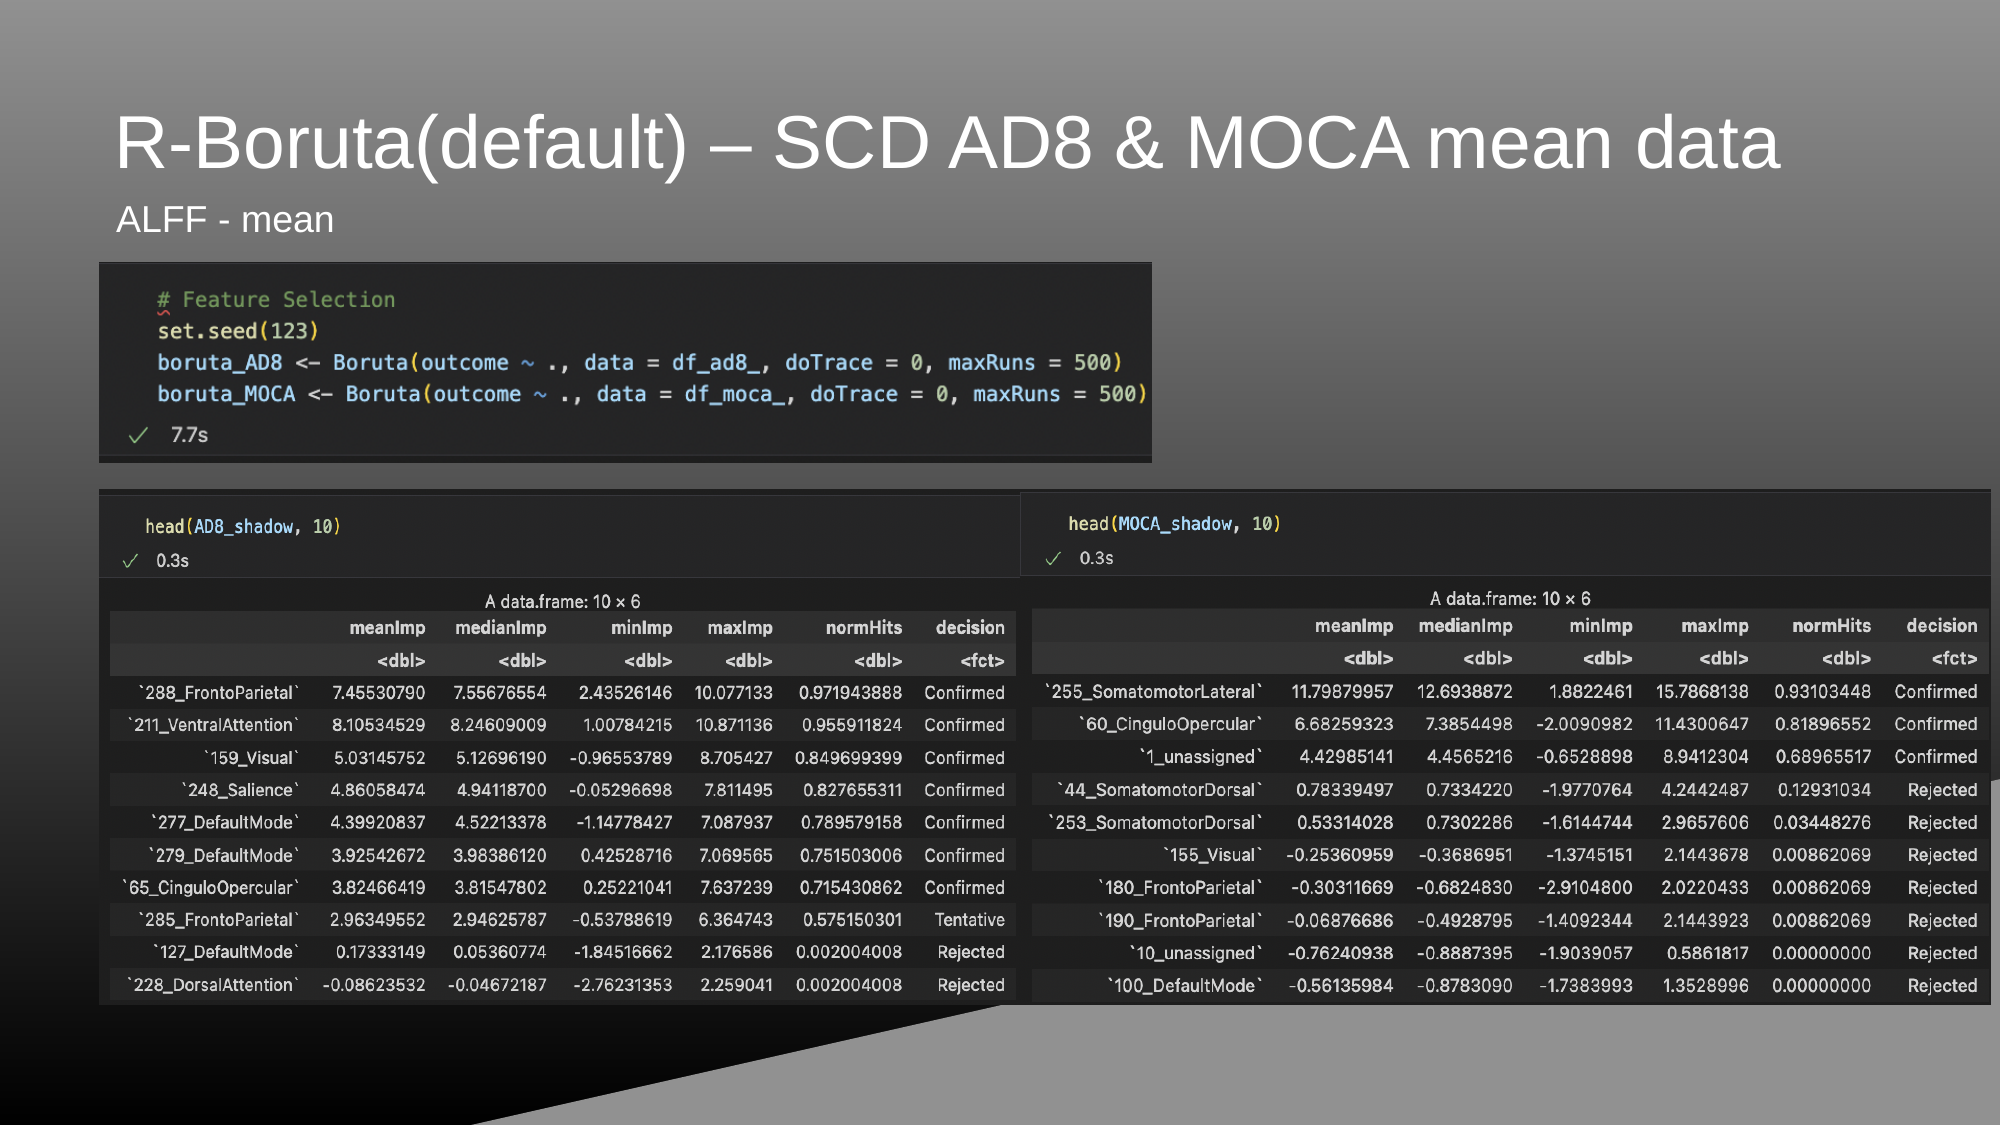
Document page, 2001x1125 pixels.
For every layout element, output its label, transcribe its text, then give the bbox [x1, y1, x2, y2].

picture [99, 262, 1153, 463]
title R-Boruta(default) – SCD AD8 & MOCA mean data [99, 44, 1901, 233]
picture [99, 489, 1991, 1005]
text_box ALFF - mean [101, 188, 350, 248]
